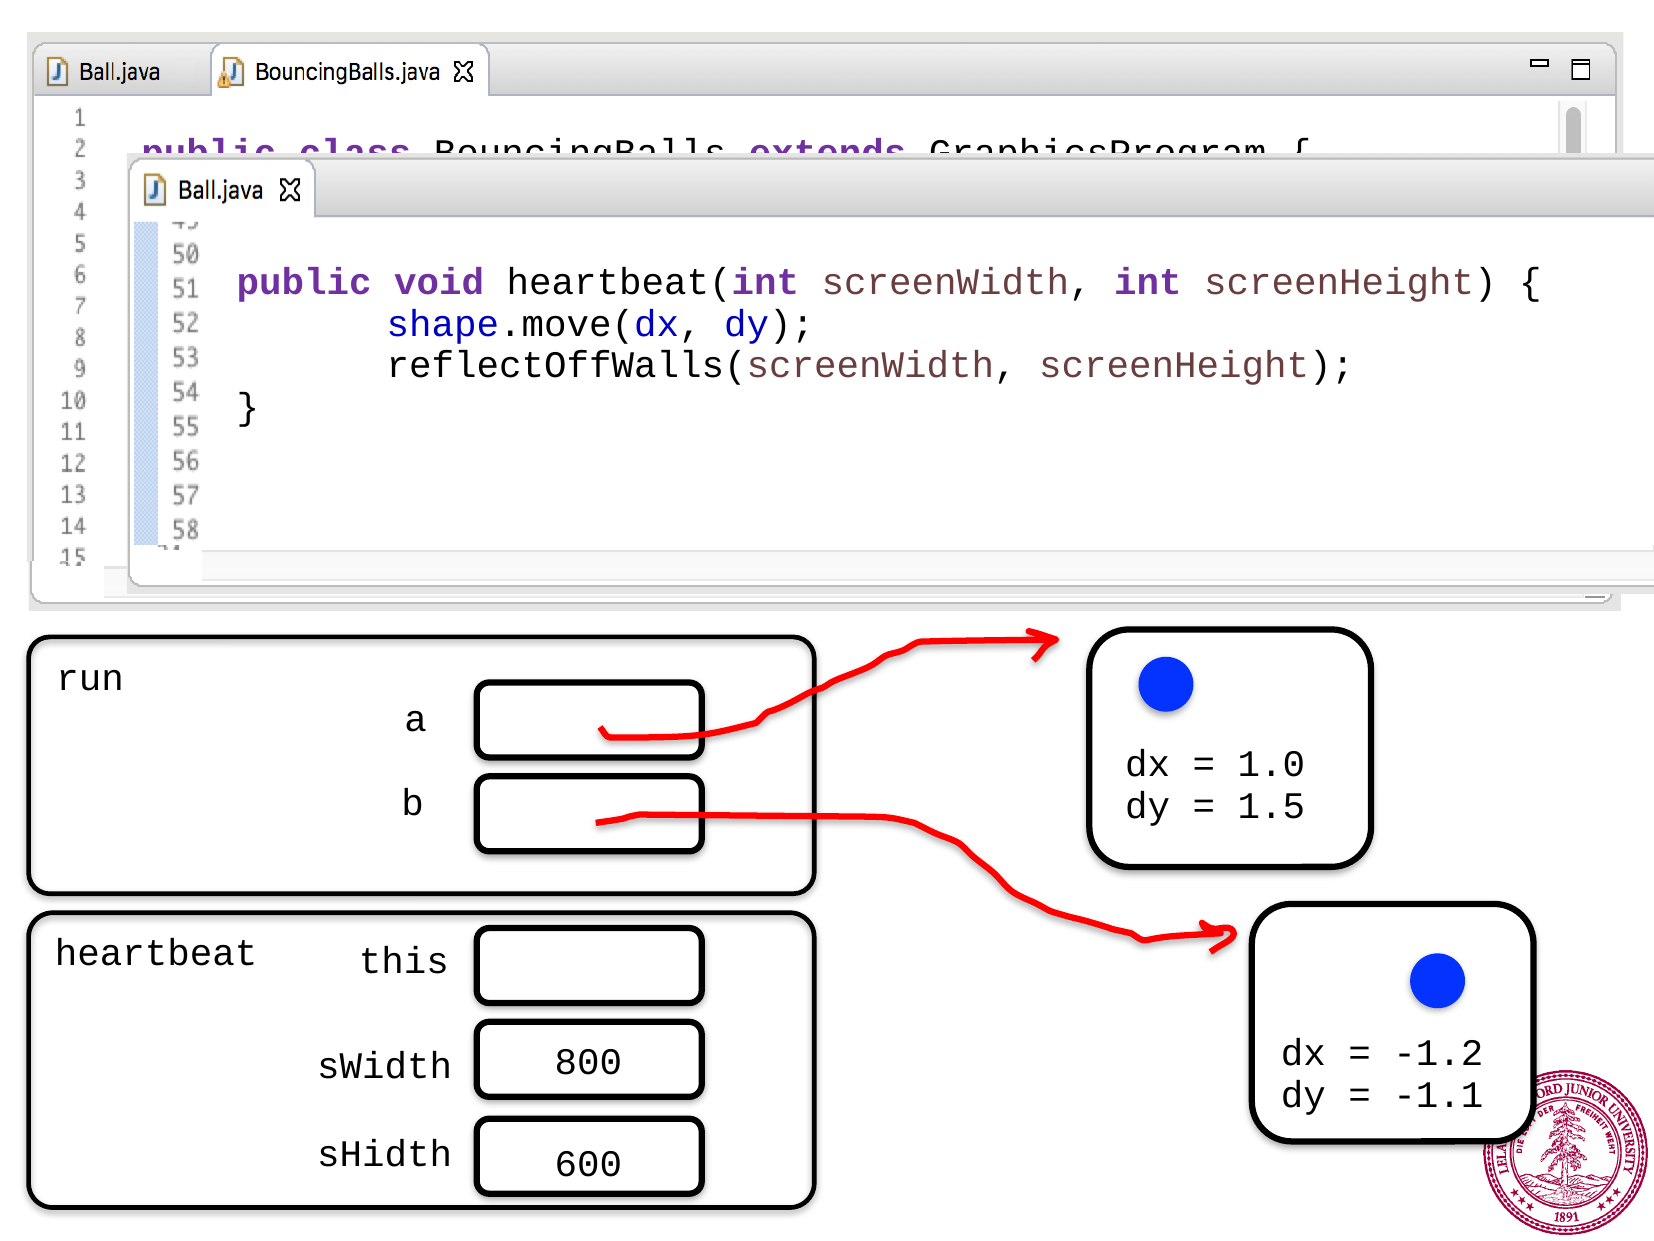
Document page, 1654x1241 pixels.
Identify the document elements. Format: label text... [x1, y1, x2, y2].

picture [1483, 1070, 1648, 1235]
text_box [1138, 656, 1194, 712]
text_box [595, 813, 1235, 953]
text_box 600 [539, 1136, 637, 1193]
text_box sHidth [302, 1125, 468, 1182]
picture [26, 32, 1626, 613]
text_box sWidth [302, 1037, 468, 1095]
text_box [475, 1117, 703, 1195]
text_box [27, 636, 816, 895]
text_box dx = -1.2 dy = -1.1 [1266, 1025, 1499, 1124]
text_box [475, 1021, 703, 1098]
text_box [27, 911, 816, 1209]
text_box run [41, 650, 139, 707]
text_box this [343, 932, 464, 989]
text_box [1251, 903, 1535, 1143]
text_box dx = 1.0 dy = 1.5 [1110, 736, 1321, 835]
text_box 800 [539, 1033, 637, 1091]
text_box [1410, 953, 1466, 1009]
text_box [599, 630, 1057, 739]
text_box [441, 1166, 1090, 1223]
text_box a [389, 690, 442, 748]
text_box heartbeat [40, 925, 273, 982]
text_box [126, 152, 1654, 597]
text_box [475, 775, 703, 853]
text_box [475, 681, 703, 759]
text_box b [386, 775, 439, 832]
text_box [475, 927, 703, 1004]
text_box [1088, 628, 1372, 868]
